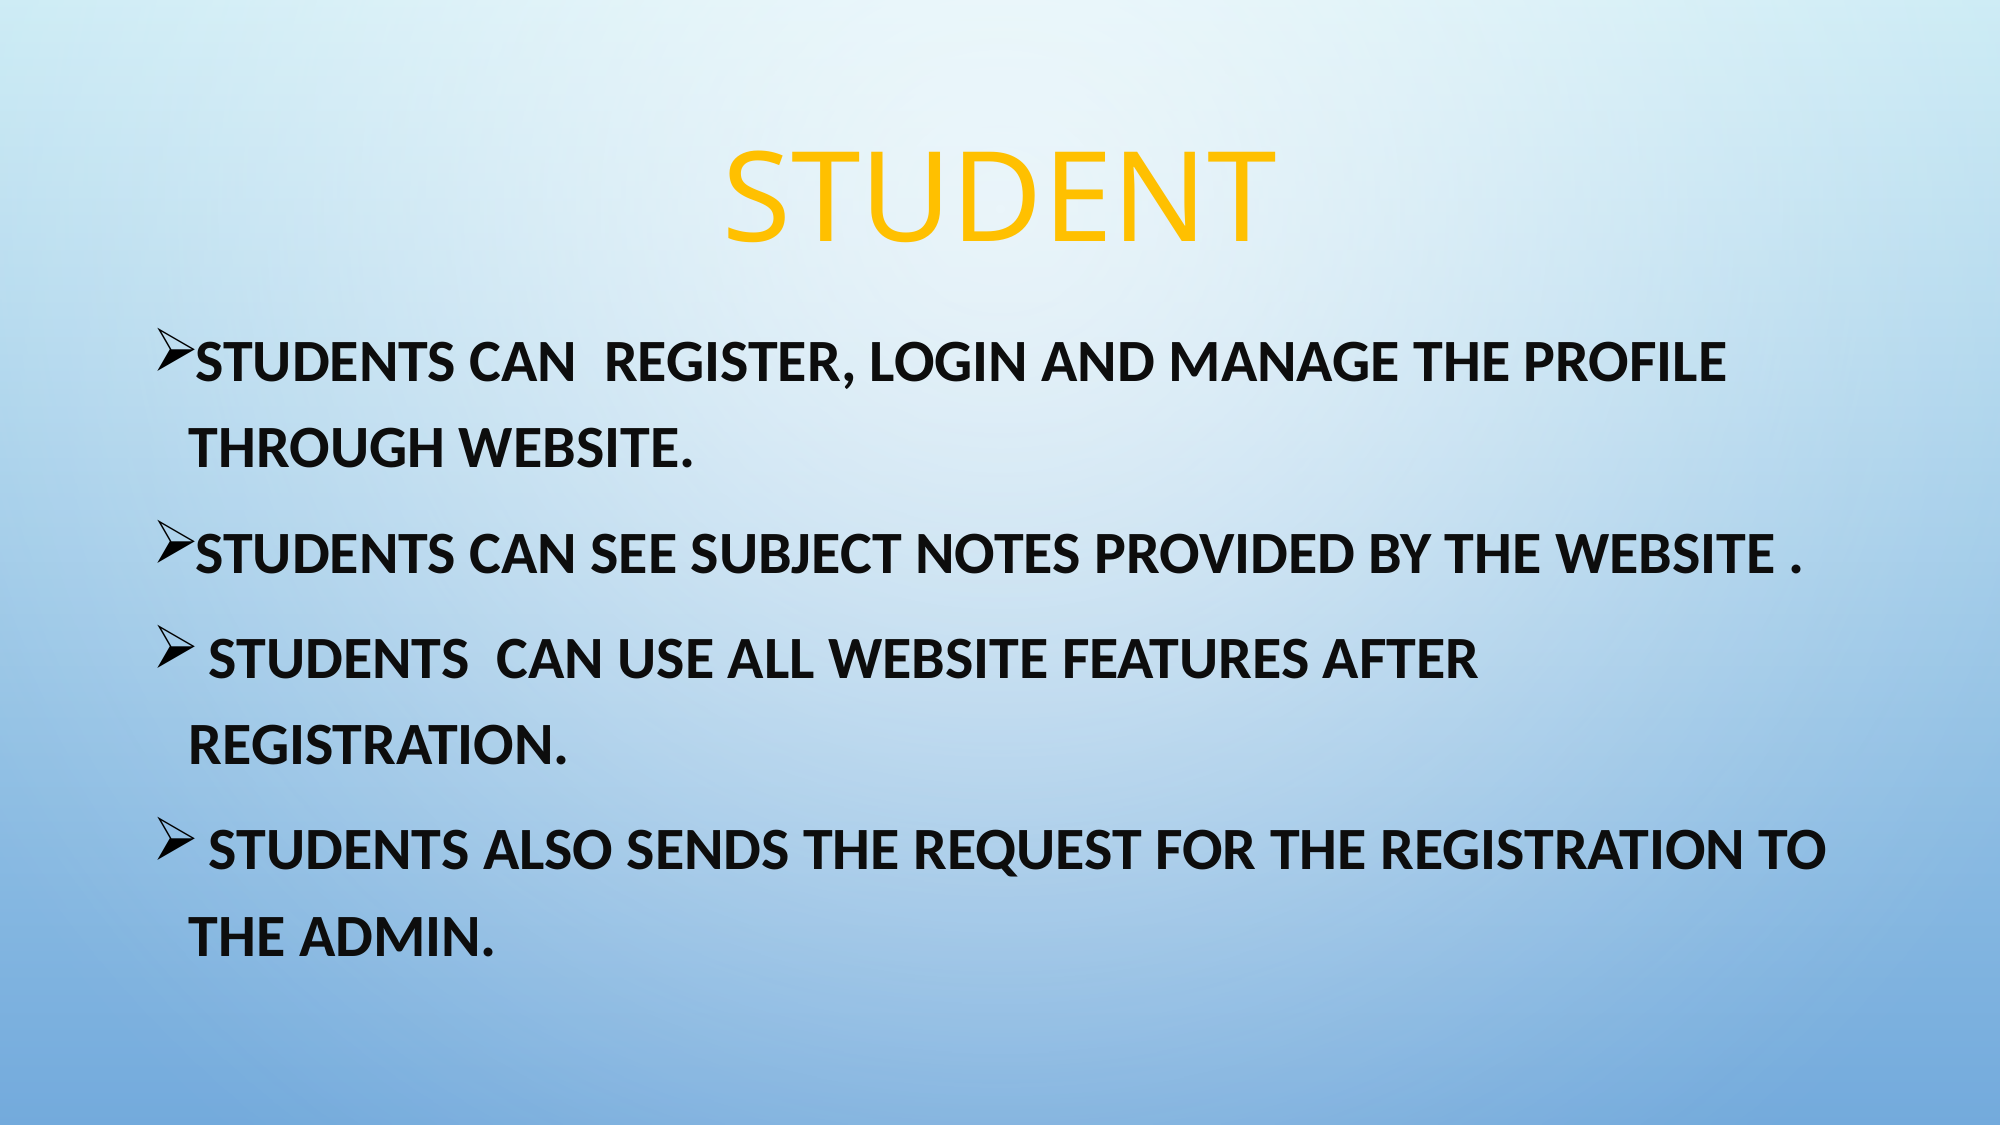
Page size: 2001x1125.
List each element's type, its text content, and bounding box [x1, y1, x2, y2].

table_header Default [0, 0, 2000, 395]
title Student [149, 70, 1851, 299]
list Students can register, login and manage the profile through website. Students can see Subject Notes provided by the website . Students can use all Website features after Registration. Students also sends the request for the registration to the admin. [137, 299, 1863, 1043]
